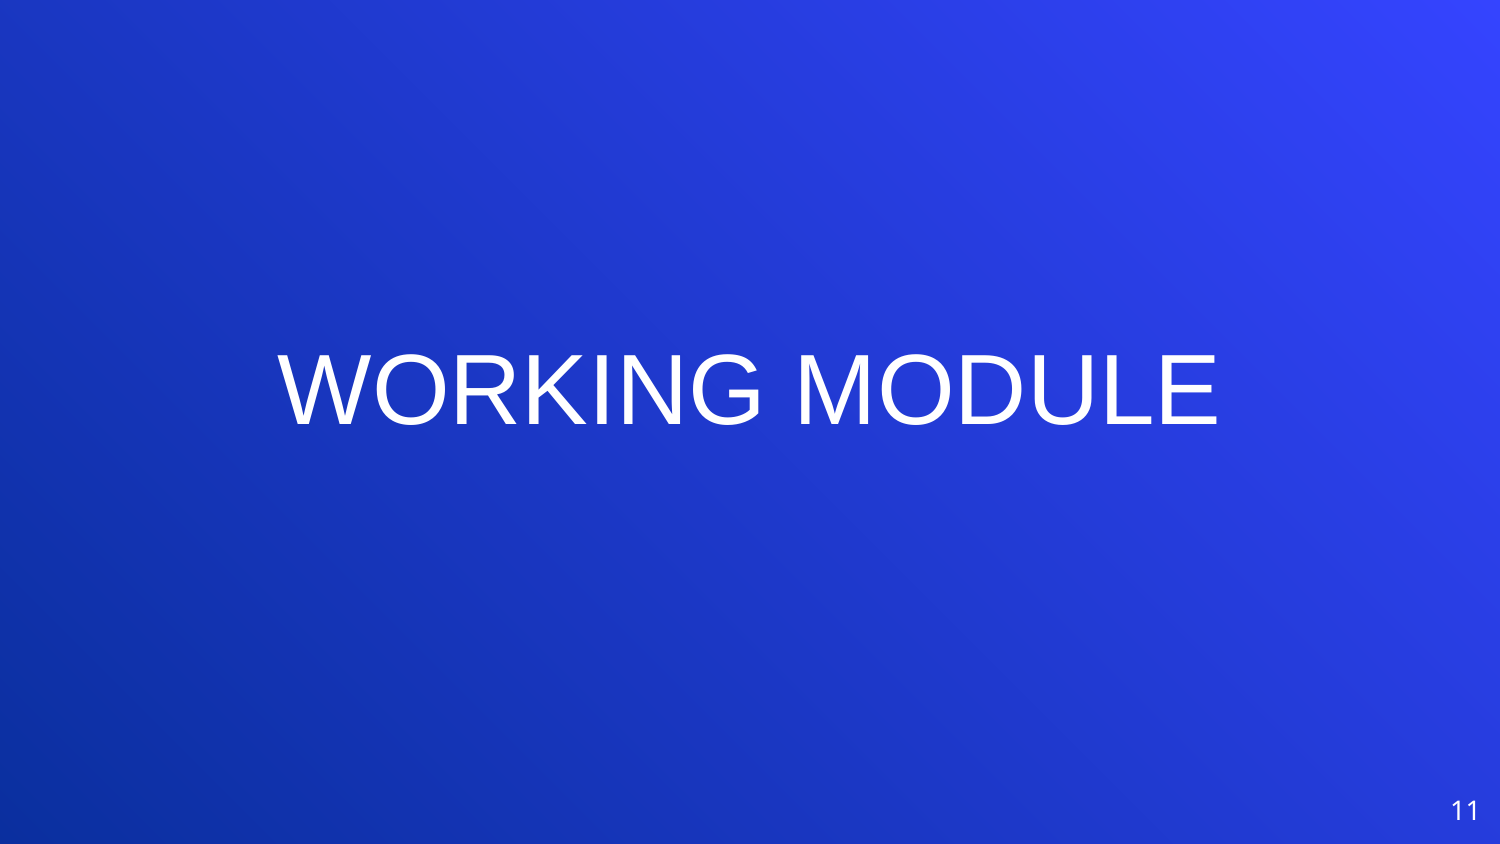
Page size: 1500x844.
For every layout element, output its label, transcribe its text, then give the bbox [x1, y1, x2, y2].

slide_number 11 [1391, 779, 1482, 844]
text_box WORKING MODULE [0, 316, 1500, 452]
